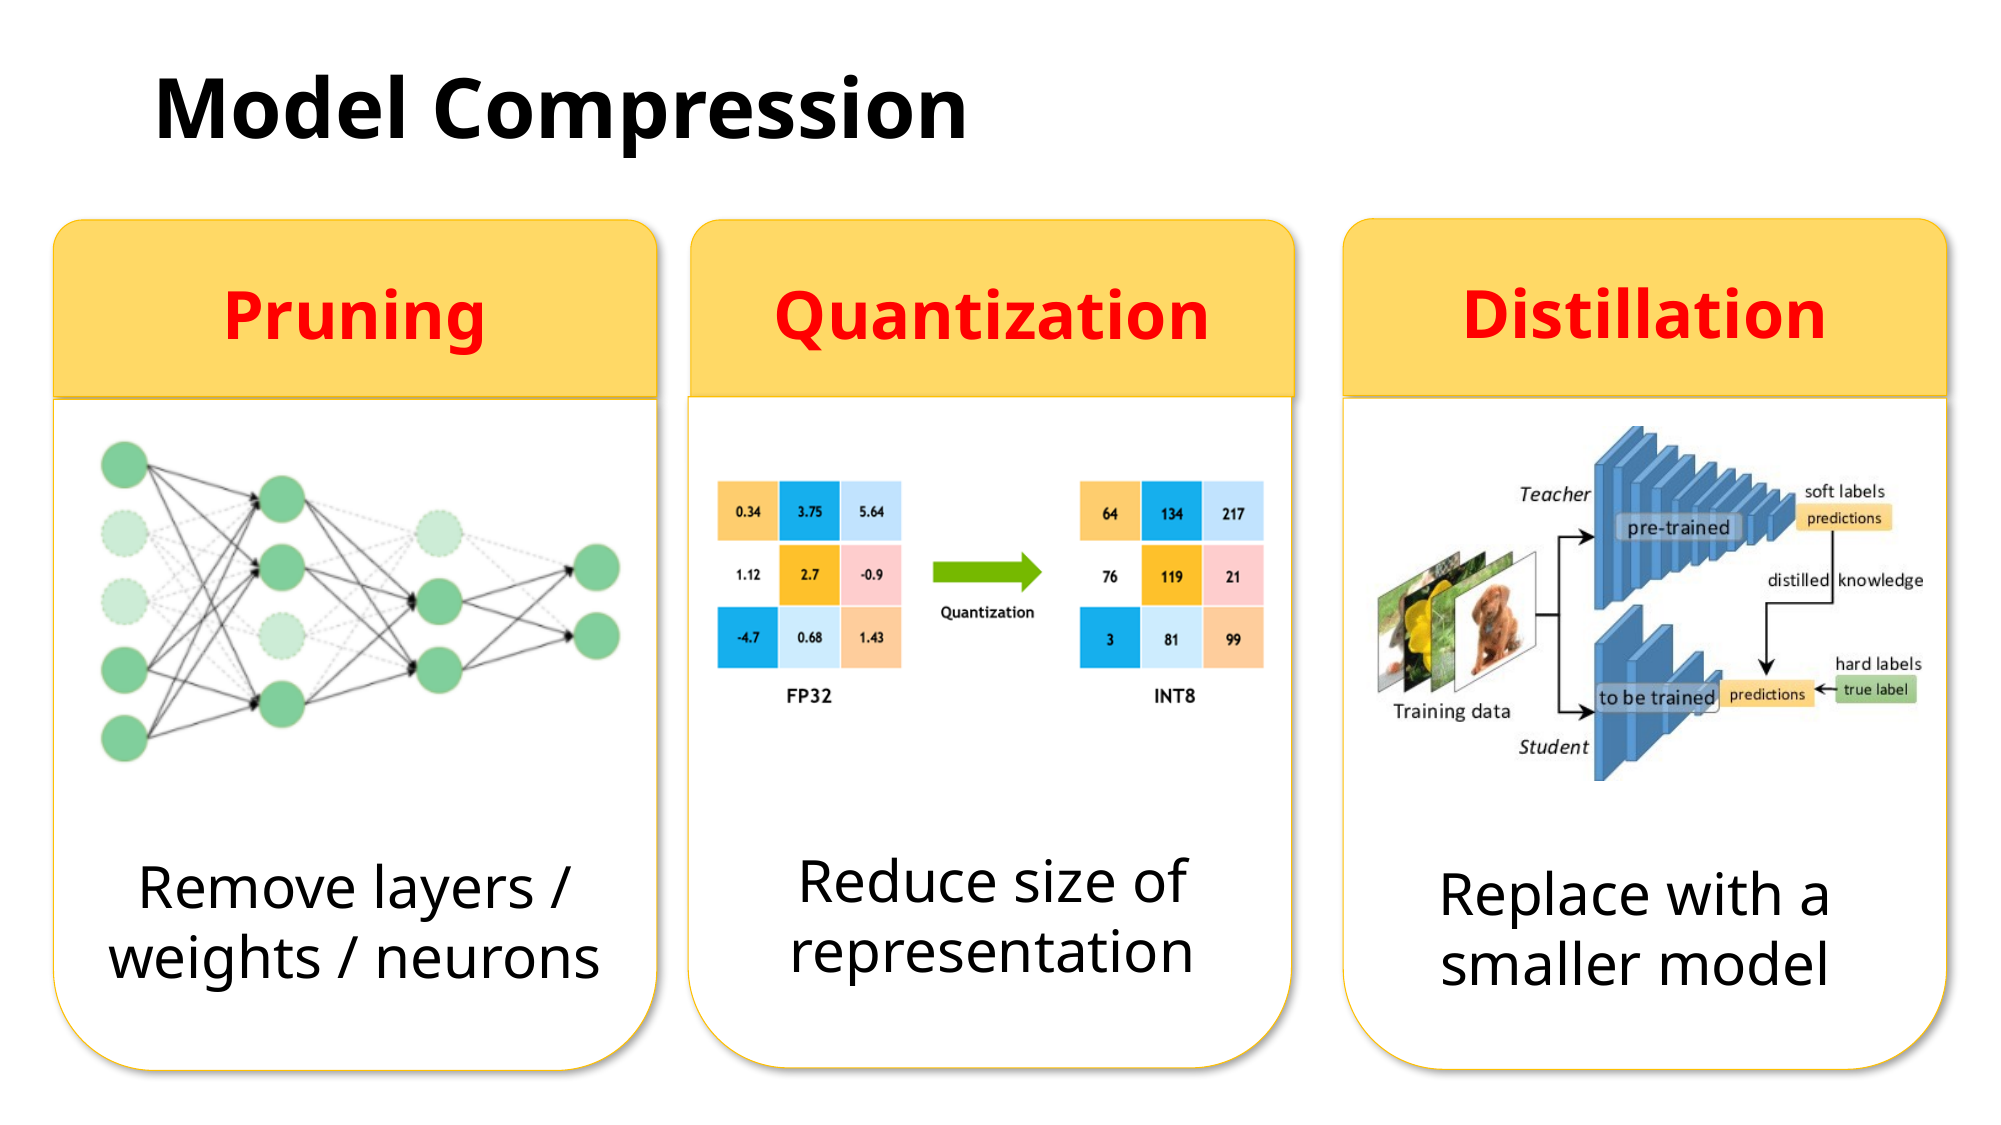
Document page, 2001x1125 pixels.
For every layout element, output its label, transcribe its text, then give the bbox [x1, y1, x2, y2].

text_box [53, 219, 657, 1071]
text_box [1343, 218, 1947, 1070]
title Model Compression [137, 2, 1863, 220]
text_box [688, 219, 1295, 1068]
